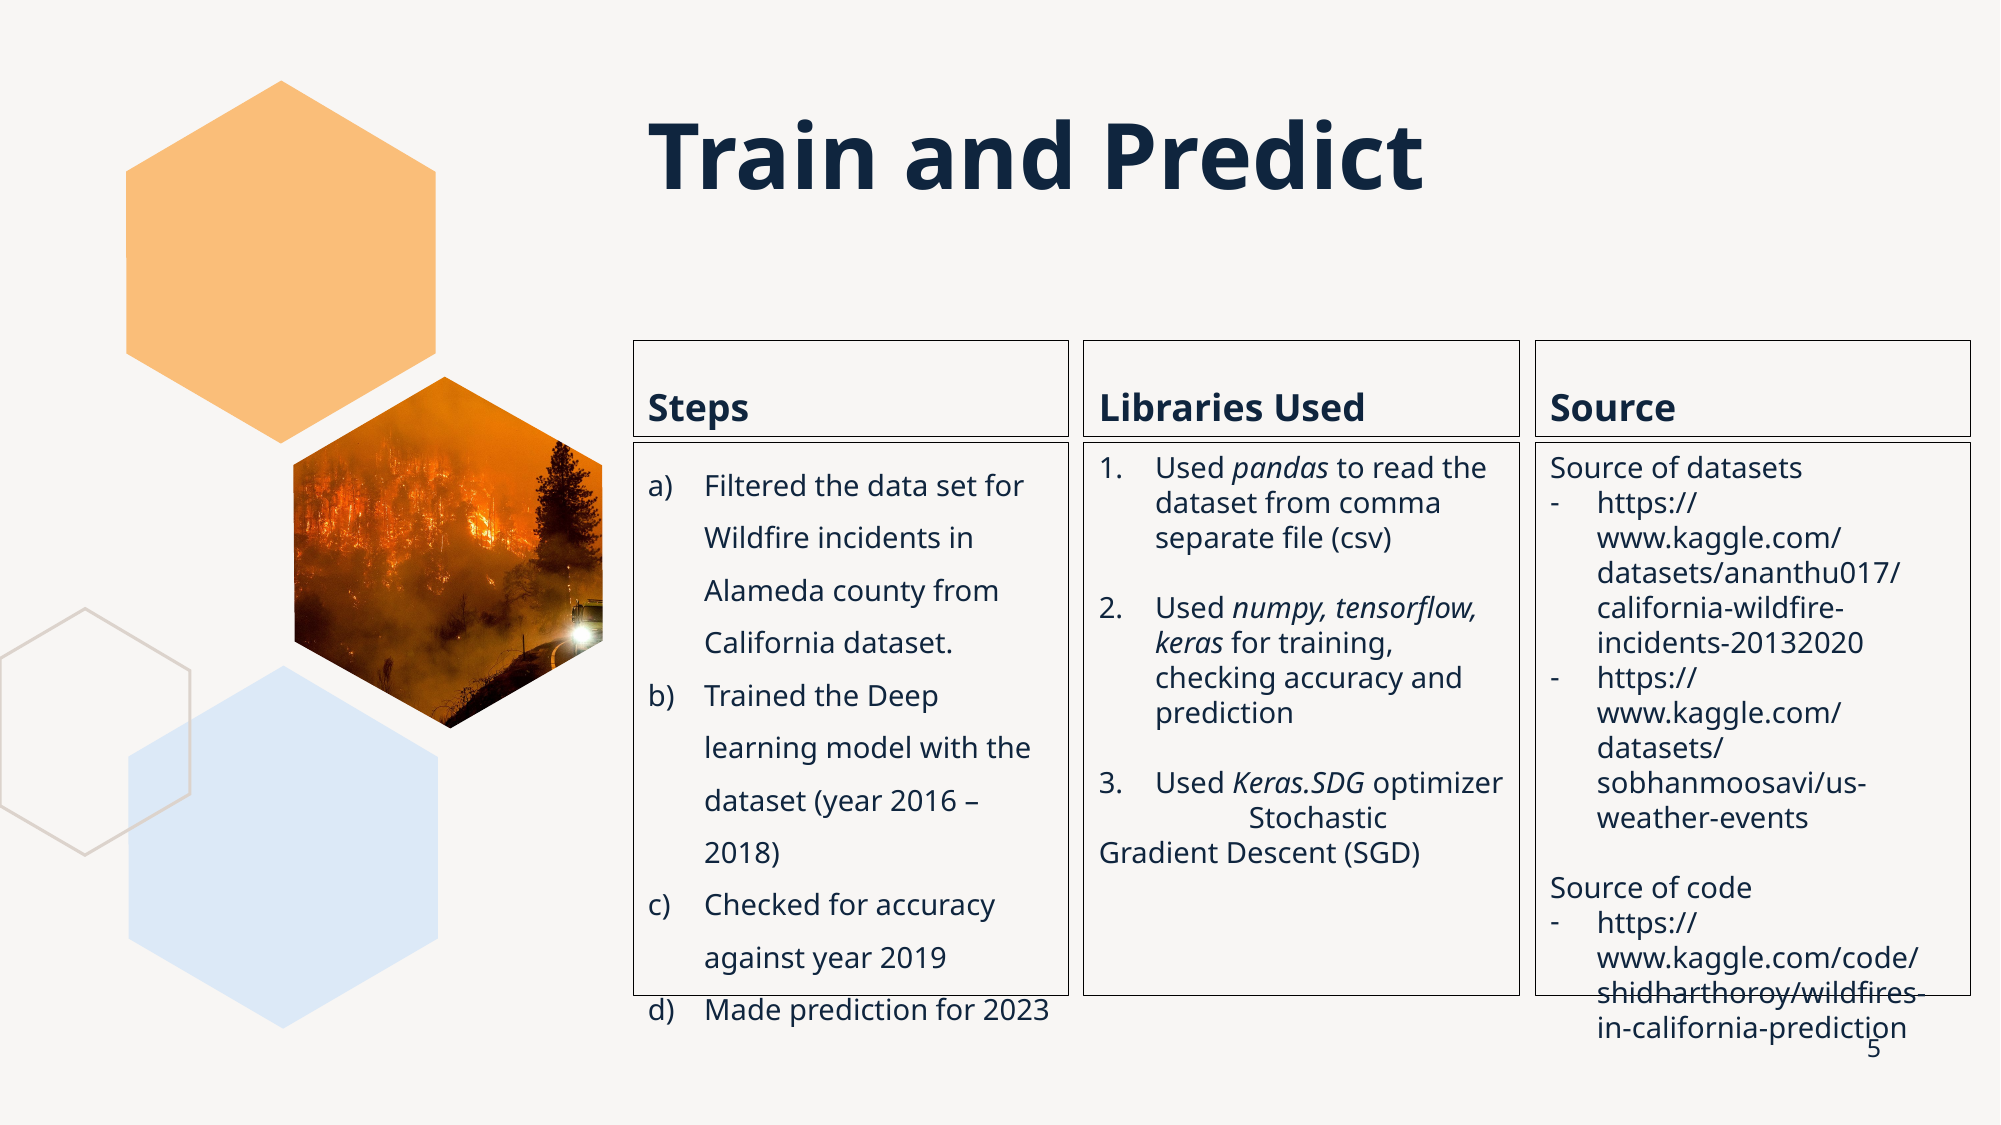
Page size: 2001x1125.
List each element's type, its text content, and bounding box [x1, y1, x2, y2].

list Filtered the data set for Wildfire incidents in Alameda county from California dataset. Trained the Deep learning model with the dataset (year 2016 – 2018) Checked for accuracy against year 2019 Made prediction for 2023 [632, 442, 1069, 996]
list Used pandas to read the dataset from comma separate file (csv) Used numpy, tensorflow, keras for training, checking accuracy and prediction Used Keras.SDG optimizer Stochastic Gradient Descent (SGD) [1083, 442, 1519, 996]
text_box Source of datasets https://www.kaggle.com/datasets/ananthu017/california-wildfire-incidents-20132020 https://www.kaggle.com/datasets/sobhanmoosavi/us-weather-events Source of code https://www.kaggle.com/code/shidharthoroy/wildfires-in-california-prediction [1534, 442, 1971, 996]
list Steps [632, 340, 1069, 437]
text_box Source [1534, 340, 1971, 437]
title Train and Predict [632, 0, 1716, 218]
picture [293, 376, 603, 729]
slide_number 5 [1836, 1020, 1912, 1080]
list Libraries Used [1083, 340, 1519, 437]
